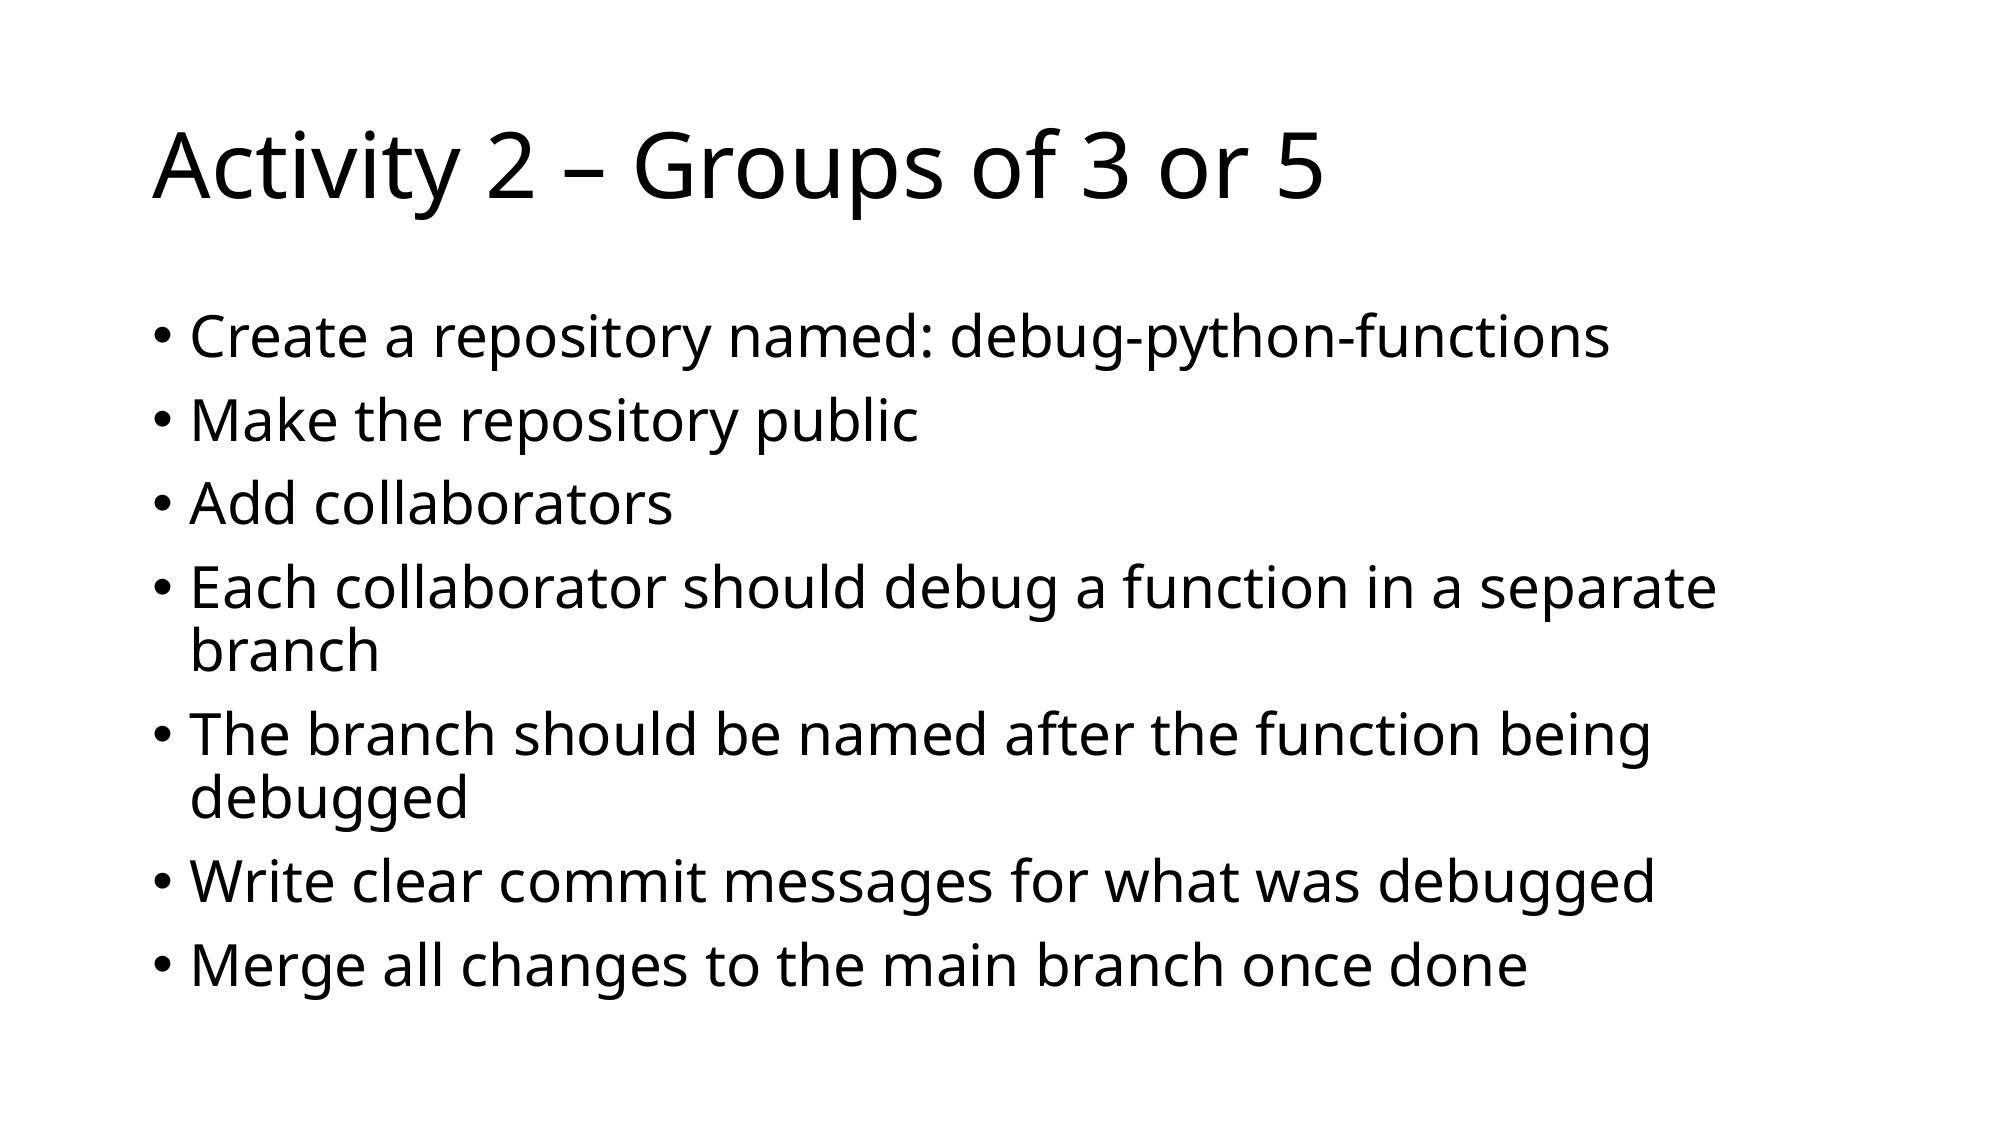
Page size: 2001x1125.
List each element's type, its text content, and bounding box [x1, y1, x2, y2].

title Activity 2 – Groups of 3 or 5 [137, 59, 1863, 278]
list Create a repository named: debug-python-functions Make the repository public Add collaborators Each collaborator should debug a function in a separate branch The branch should be named after the function being debugged Write clear commit messages for what was debugged Merge all changes to the main branch once done [137, 299, 1863, 1014]
